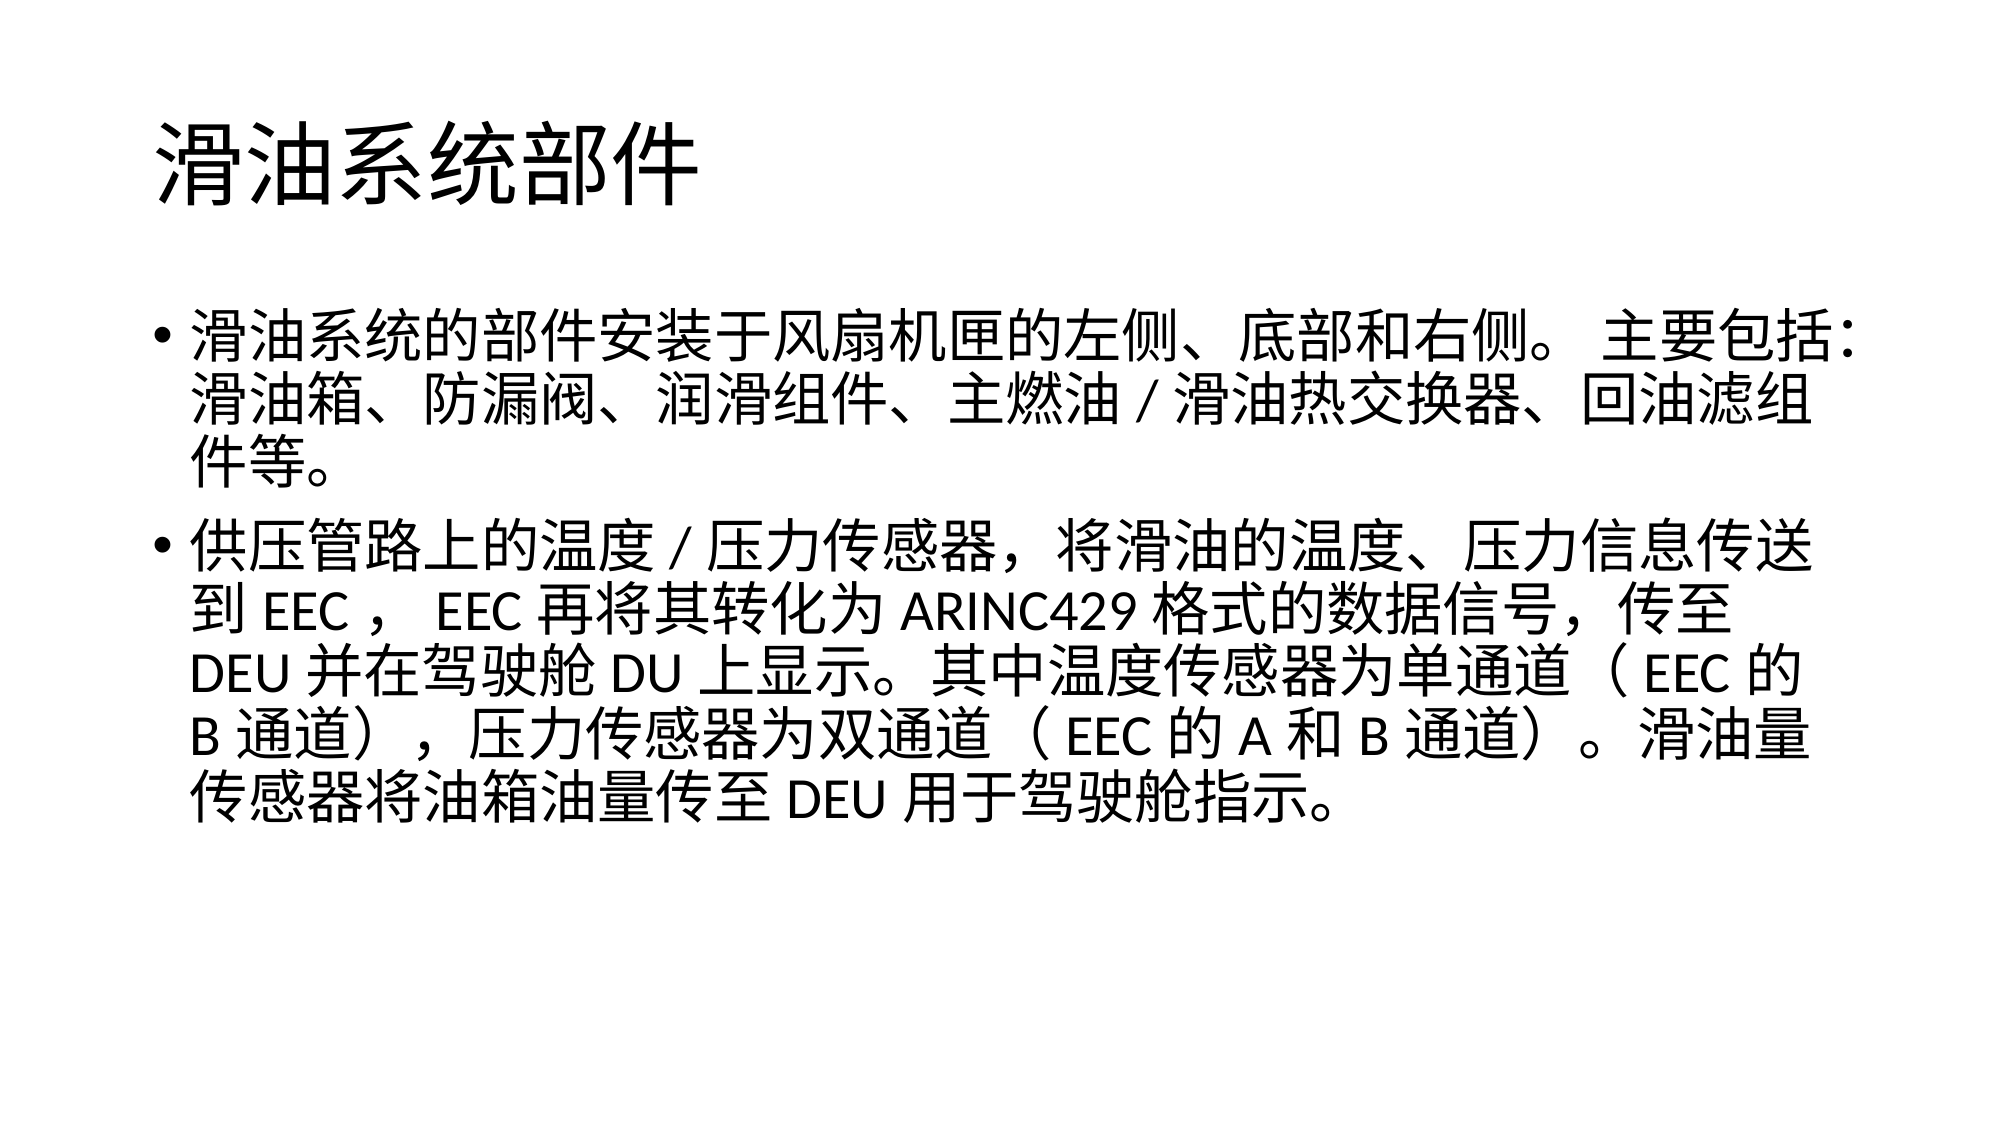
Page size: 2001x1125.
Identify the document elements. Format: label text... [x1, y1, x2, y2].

list 滑油系统的部件安装于风扇机匣的左侧、底部和右侧。 主要包括：滑油箱、防漏阀、润滑组件、主燃油/滑油热交换器、回油滤组件等。 供压管路上的温度/压力传感器，将滑油的温度、压力信息传送到EEC，EEC再将其转化为ARINC429格式的数据信号，传至DEU并在驾驶舱DU上显示。其中温度传感器为单通道（EEC的B通道），压力传感器为双通道（EEC的A和B通道）。滑油量传感器将油箱油量传至DEU用于驾驶舱指示。 [137, 299, 1863, 1014]
title 滑油系统部件 [137, 59, 1863, 278]
